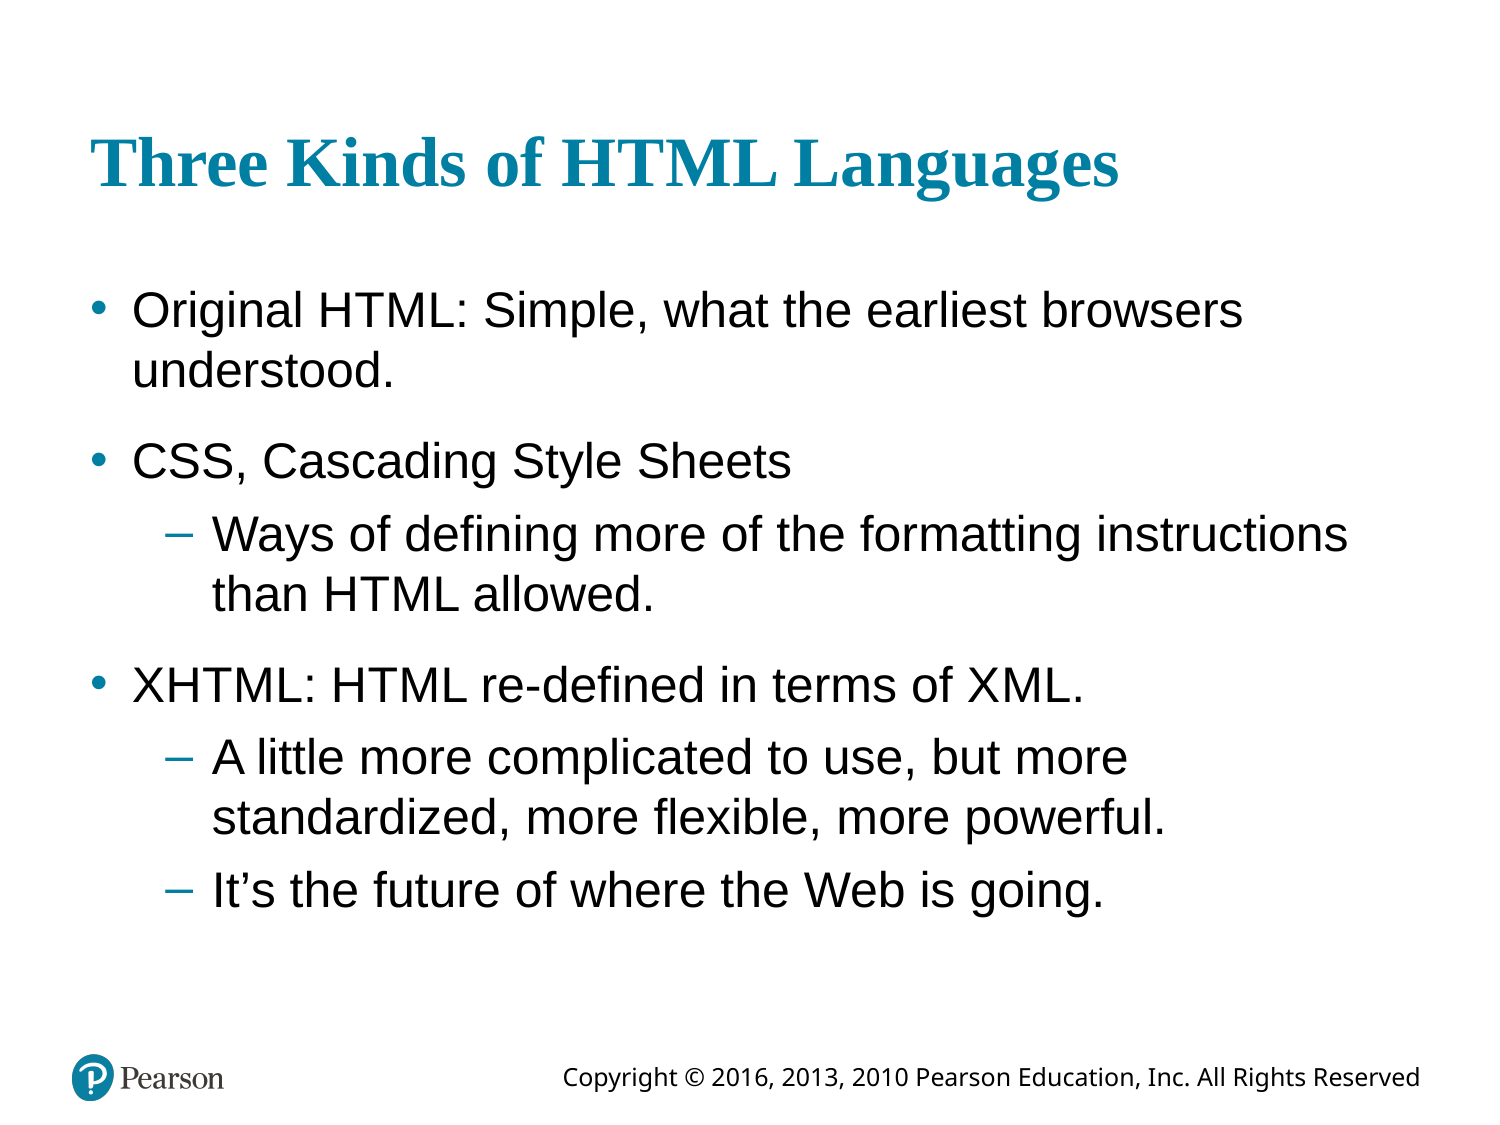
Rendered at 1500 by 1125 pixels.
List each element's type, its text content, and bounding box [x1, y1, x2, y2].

picture [72, 1054, 88, 1070]
title Three Kinds of H T M L Languages [75, 0, 1425, 216]
list Original H T M L: Simple, what the earliest browsers understood. CSS, Cascading Style Sheets Ways of defining more of the formatting instructions than H T M L allowed. X H T M L: H T M L re-defined in terms of X M L. A little more complicated to use, but more standardized, more flexible, more powerful. It’s the future of where the Web is going. [75, 262, 1425, 933]
picture [98, 1054, 224, 1101]
picture [80, 1063, 106, 1088]
picture [72, 1087, 83, 1101]
